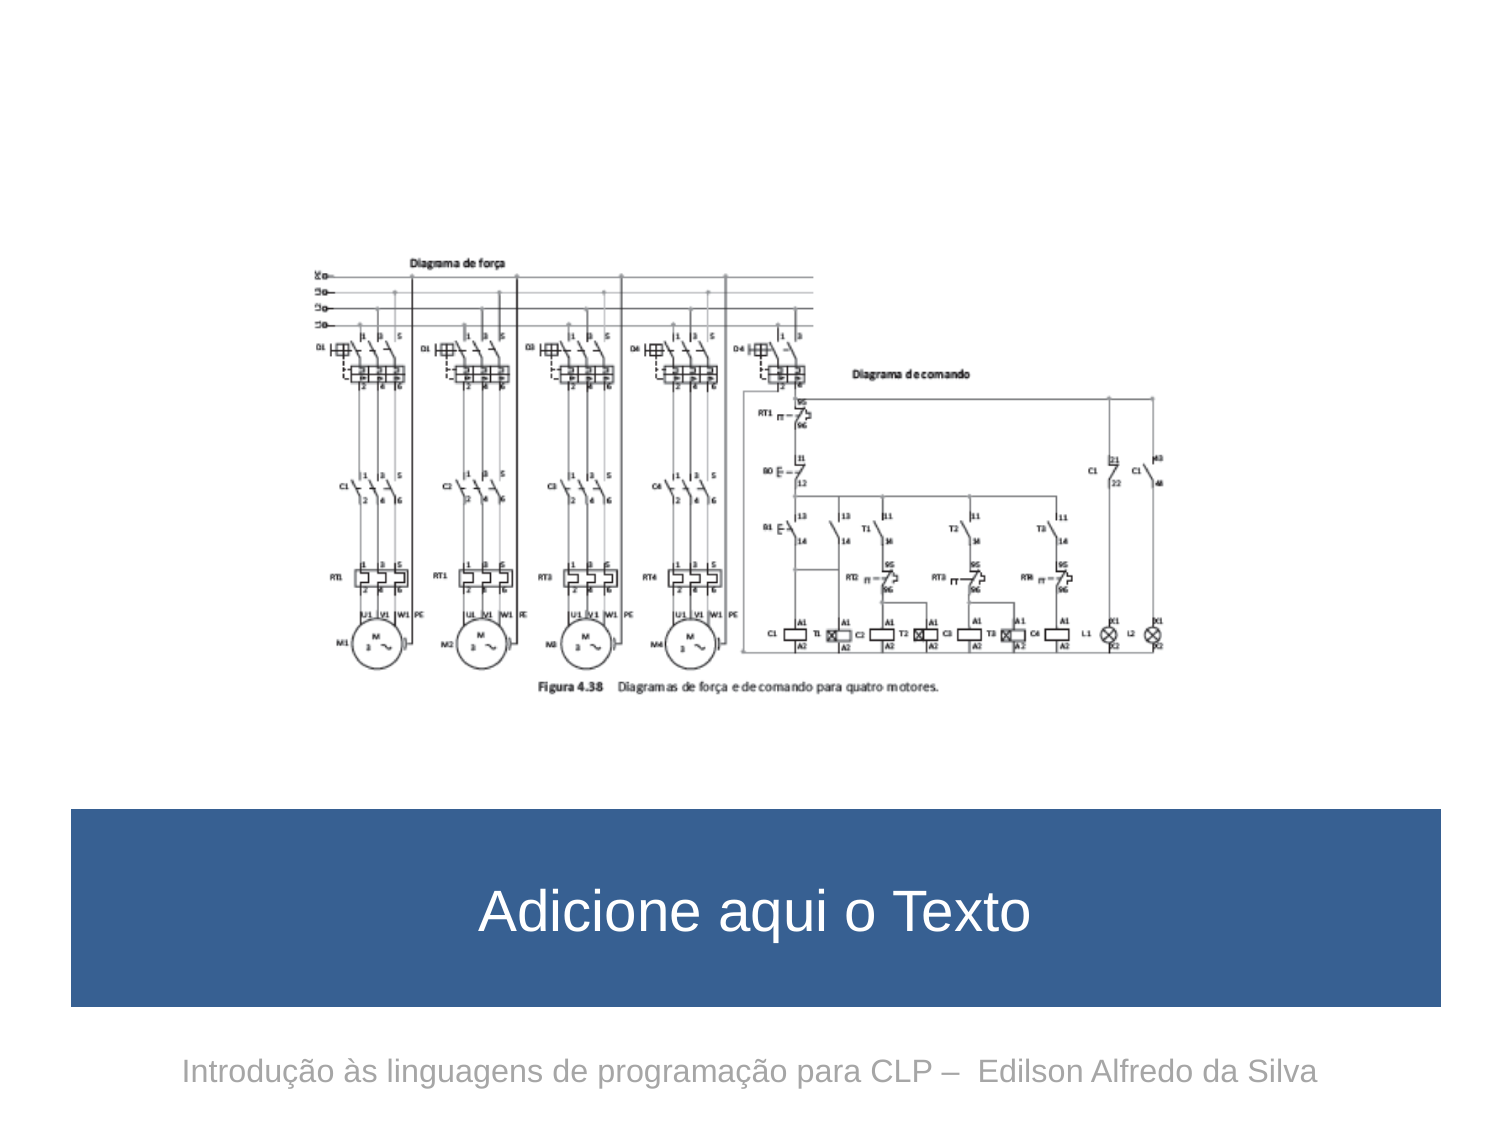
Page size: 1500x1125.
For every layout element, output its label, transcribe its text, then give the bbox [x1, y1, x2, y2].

picture [305, 14, 1197, 909]
text_box Adicione aqui o Texto [70, 808, 1442, 1008]
footer Introdução às linguagens de programação para CLP – Edilson Alfredo da Silva [0, 1042, 1500, 1103]
